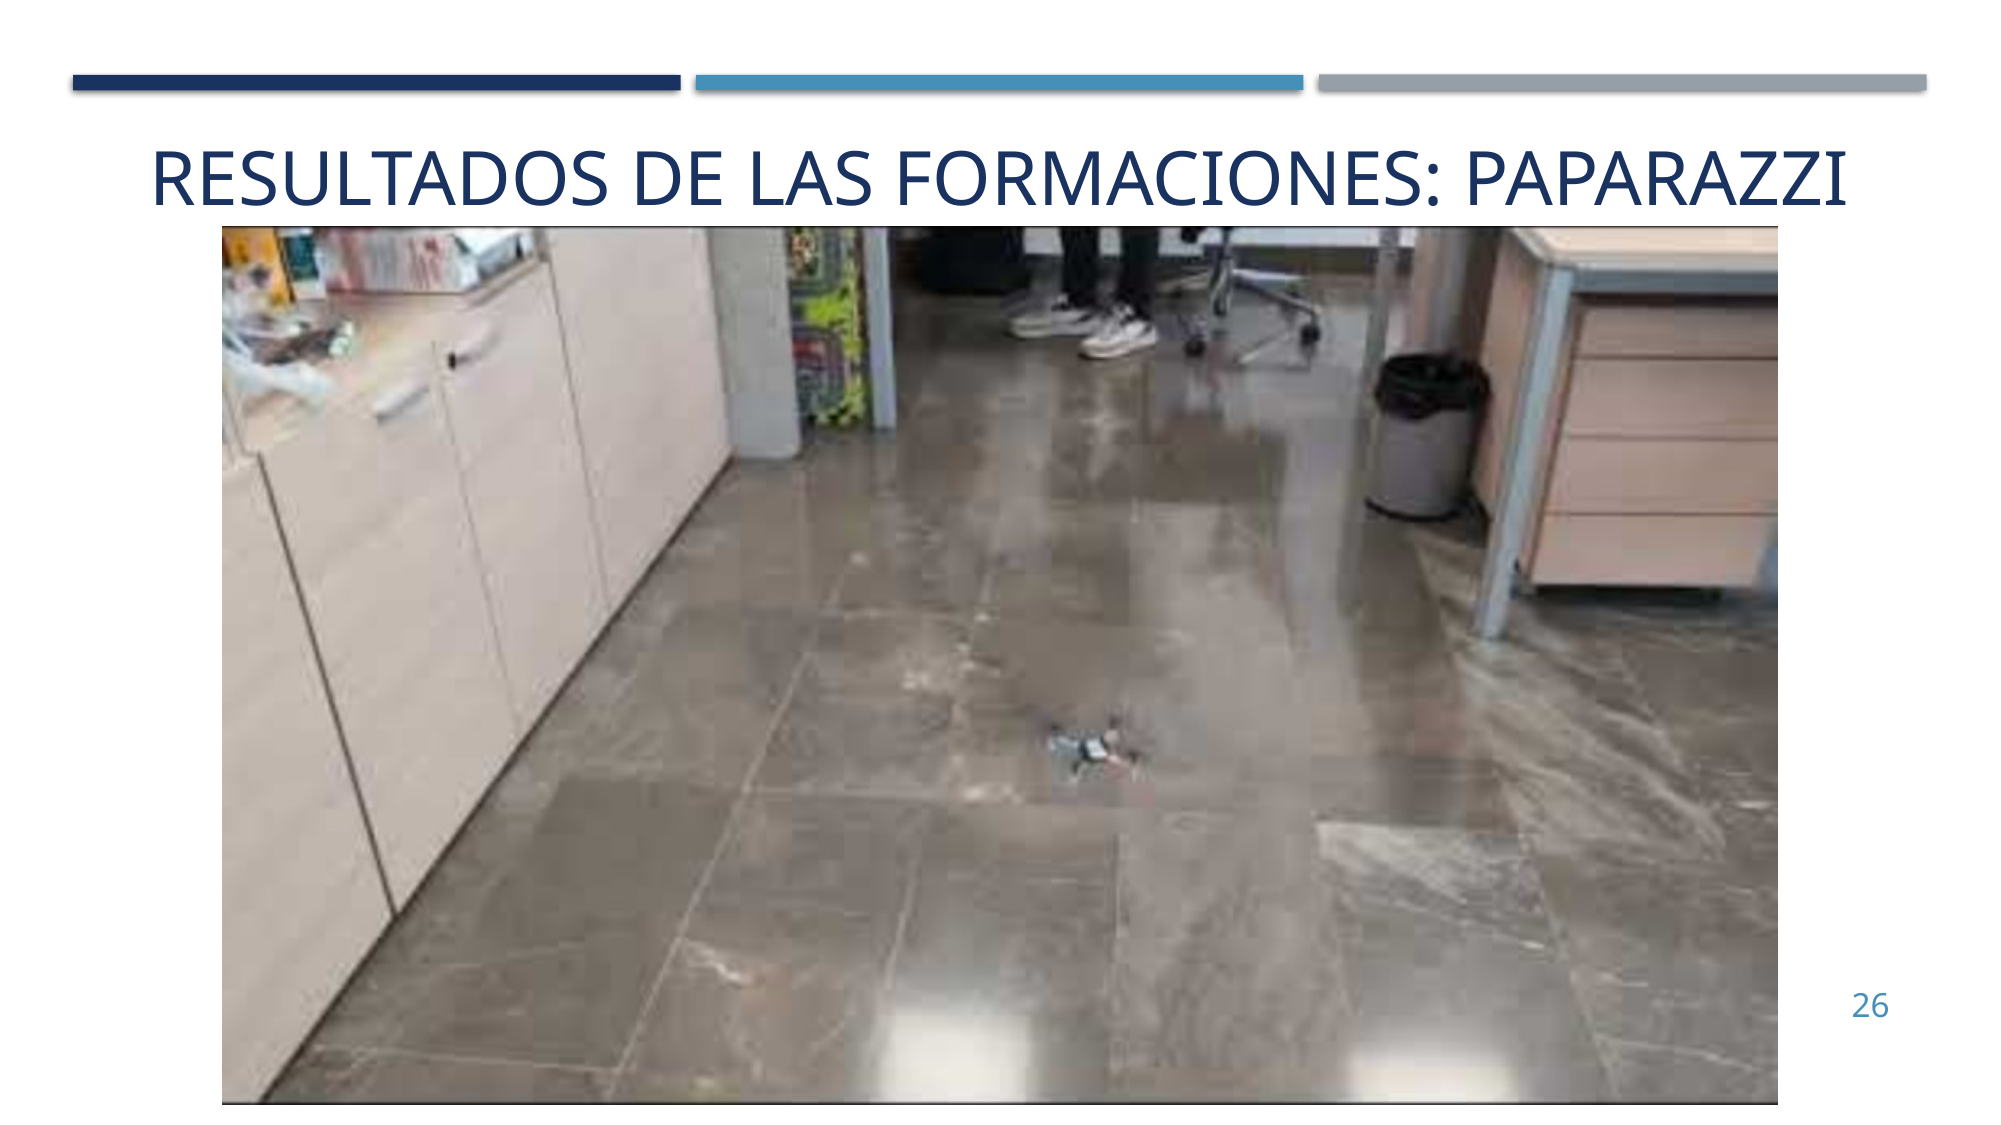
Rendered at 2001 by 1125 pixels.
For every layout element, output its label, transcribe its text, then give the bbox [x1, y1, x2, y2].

slide_number 26 [1783, 977, 1905, 1037]
title Resultados de las formaciones: paparazzi [95, 94, 1905, 257]
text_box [221, 225, 1779, 1106]
